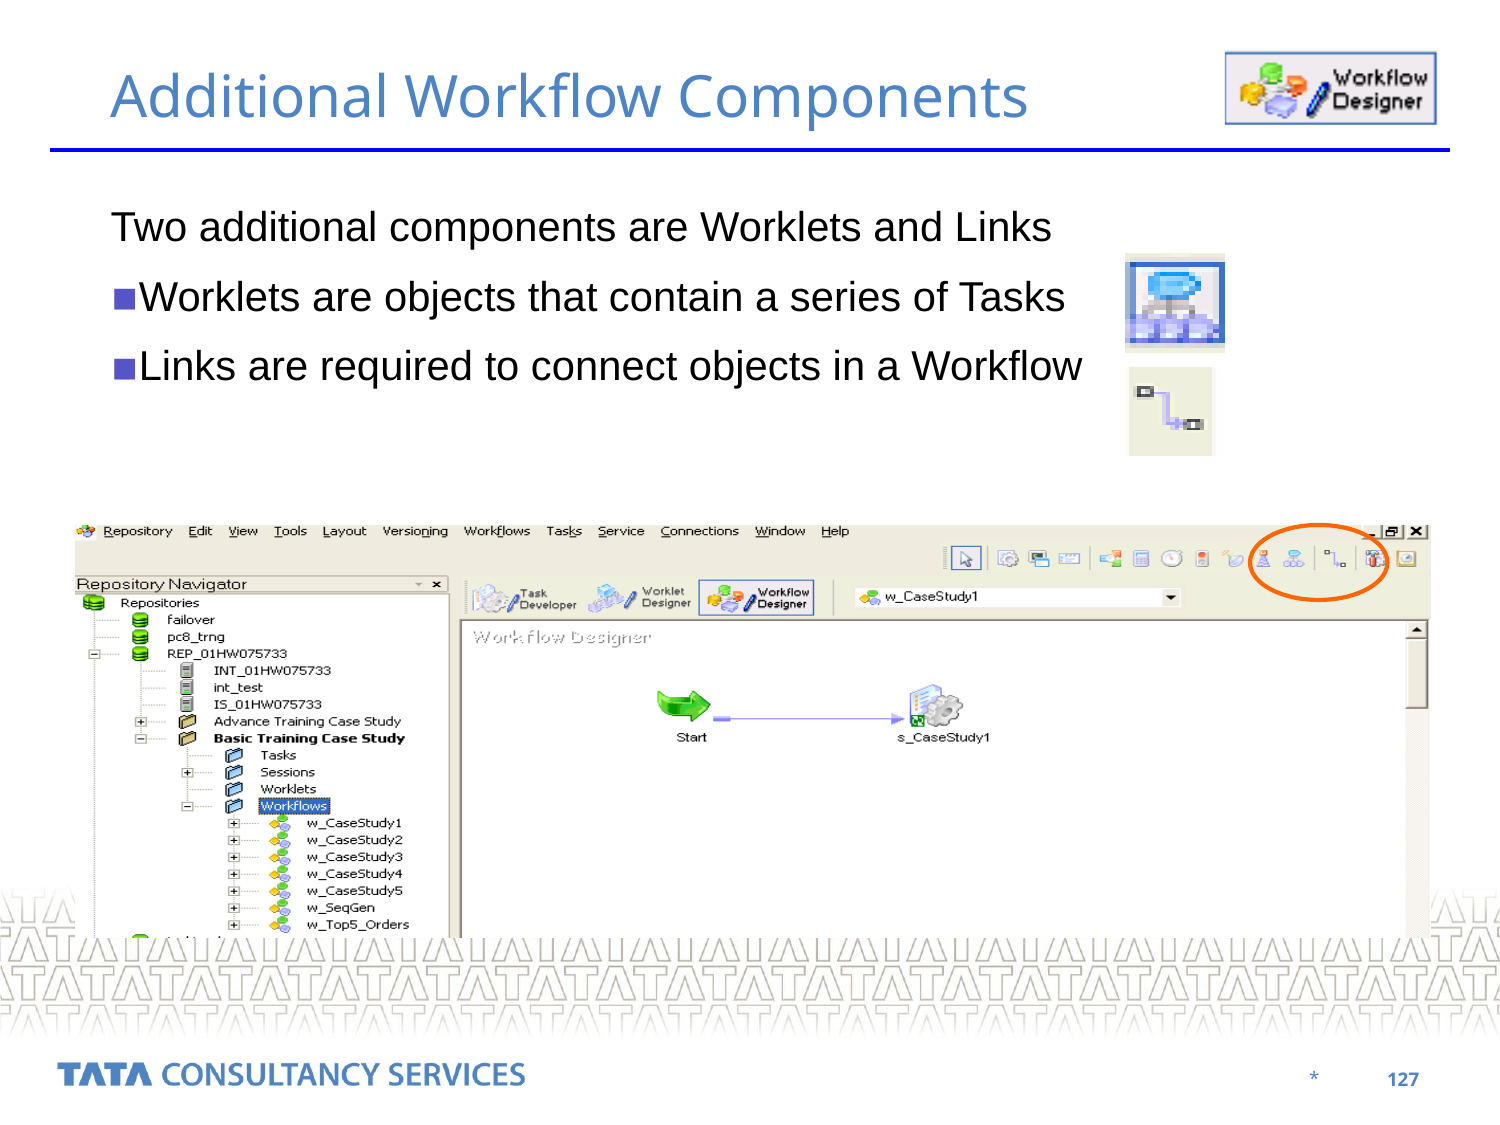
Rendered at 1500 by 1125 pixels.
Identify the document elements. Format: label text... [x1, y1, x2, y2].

picture [1124, 367, 1226, 456]
picture [57, 1062, 525, 1086]
picture [1124, 252, 1226, 354]
title Additional Workflow Components [95, 22, 1456, 166]
picture [1224, 49, 1438, 126]
slide_number ‹#› [1371, 1059, 1435, 1104]
list Two additional components are Worklets and Links Worklets are objects that contain a series of Tasks Links are required to connect objects in a Workflow [95, 200, 1456, 525]
picture [0, 524, 1500, 1039]
